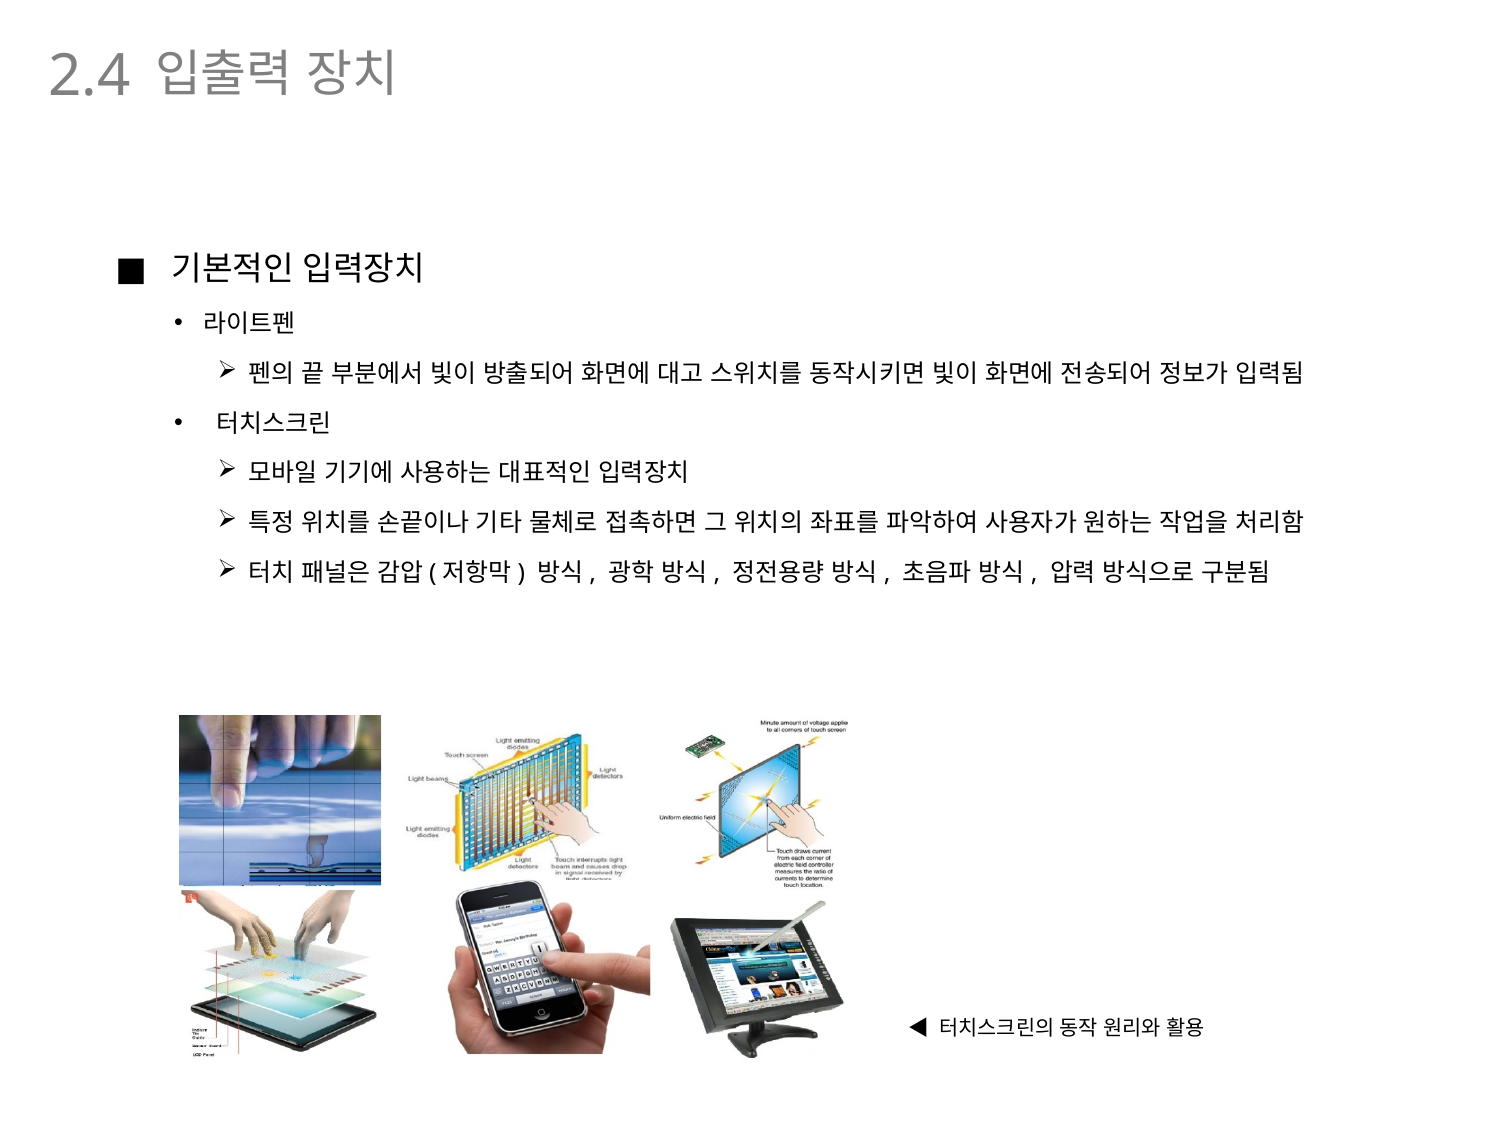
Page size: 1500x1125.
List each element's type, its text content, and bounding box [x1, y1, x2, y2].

text_box [0, 0, 1500, 75]
text_box ◀ 터치스크린의 동작 원리와 활용 [893, 1006, 1220, 1047]
text_box 2.4 [41, 75, 184, 130]
text_box 입출력 장치 [184, 75, 1235, 127]
list 기본적인 입력장치 라이트펜 펜의 끝 부분에서 빛이 방출되어 화면에 대고 스위치를 동작시키면 빛이 화면에 전송되어 정보가 입력됨 터치스크린 모바일 기기에 사용하는 대표적인 입력장치 특정 위치를 손끝이나 기타 물체로 접촉하면 그 위치의 좌표를 파악하여 사용자가 원하는 작업을 처리함 터치 패널은 감압(저항막) 방식, 광학 방식, 정전용량 방식, 초음파 방식, 압력 방식으로 구분됨 [100, 219, 1424, 988]
picture [179, 715, 848, 1061]
